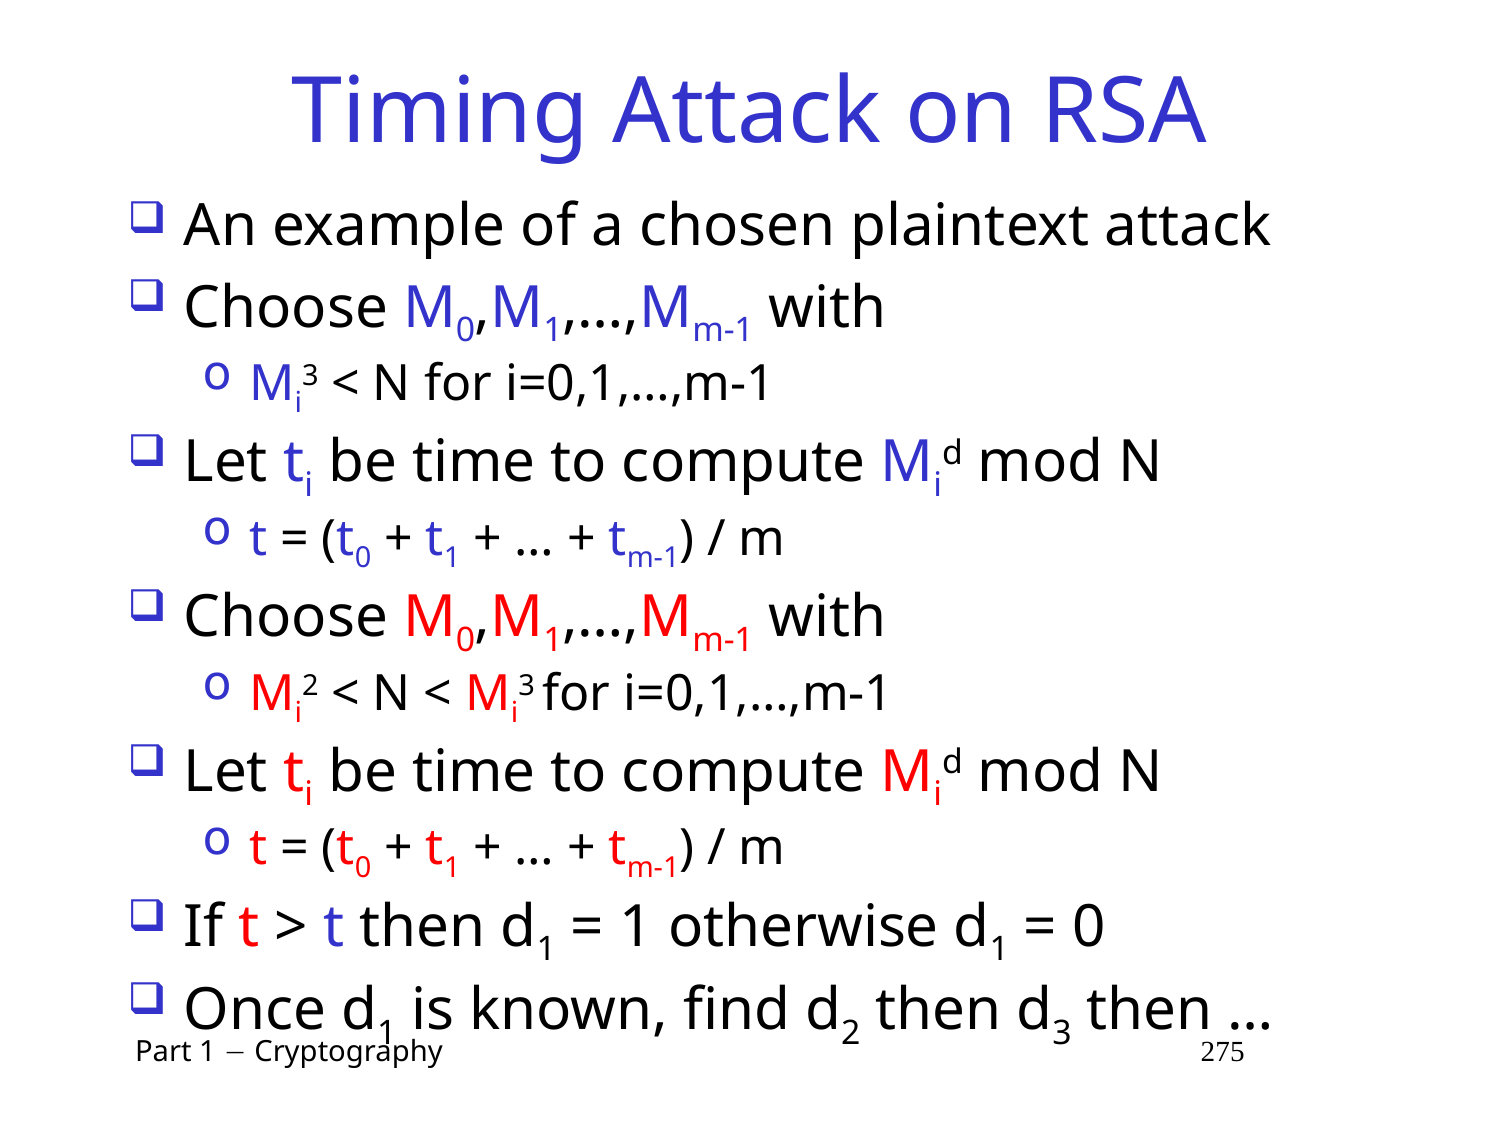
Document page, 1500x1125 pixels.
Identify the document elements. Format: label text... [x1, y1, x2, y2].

title Timing Attack on RSA [112, 37, 1388, 176]
list An example of a chosen plaintext attack Choose M0,M1,…,Mm-1 with Mi3 < N for i=0,1,…,m-1 Let ti be time to compute Mid mod N t = (t0 + t1 + … + tm-1) / m Choose M0,M1,…,Mm-1 with Mi2 < N < Mi3 for i=0,1,…,m-1 Let ti be time to compute Mid mod N t = (t0 + t1 + … + tm-1) / m If t > t then d1 = 1 otherwise d1 = 0 Once d1 is known, find d2 then d3 then … [112, 187, 1376, 988]
footer Part 1  Cryptography 275 [112, 1024, 1401, 1101]
